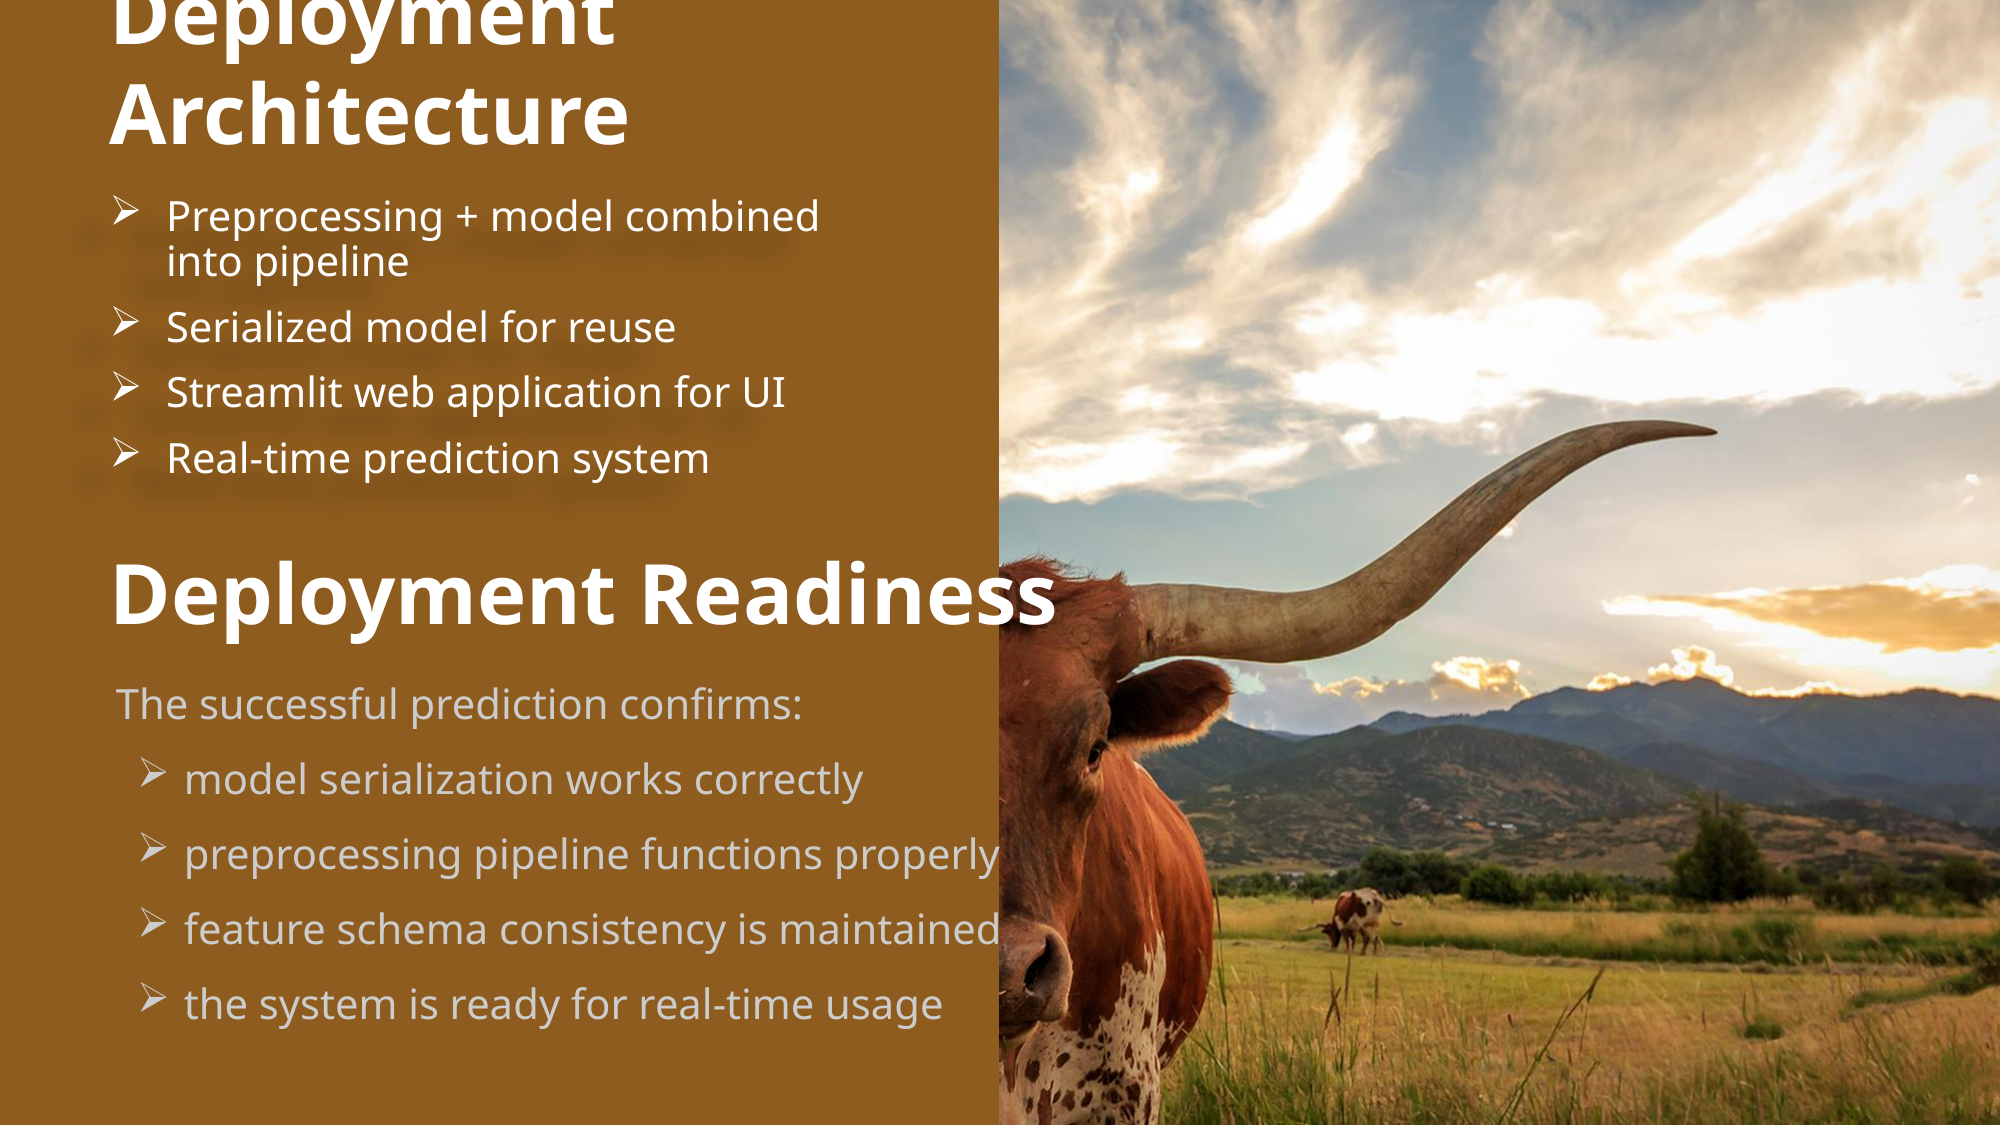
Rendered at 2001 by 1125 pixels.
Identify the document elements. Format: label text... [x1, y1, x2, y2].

text_box The successful prediction confirms: model serialization works correctly preprocessing pipeline functions properly feature schema consistency is maintained the system is ready for real-time usage [47, 645, 999, 1035]
text_box Deployment Readiness [94, 498, 999, 645]
list Preprocessing + model combined into pipeline Serialized model for reuse Streamlit web application for UI Real-time prediction system [94, 187, 875, 338]
title Deployment Architecture [94, 18, 999, 169]
picture [999, 0, 2000, 1125]
